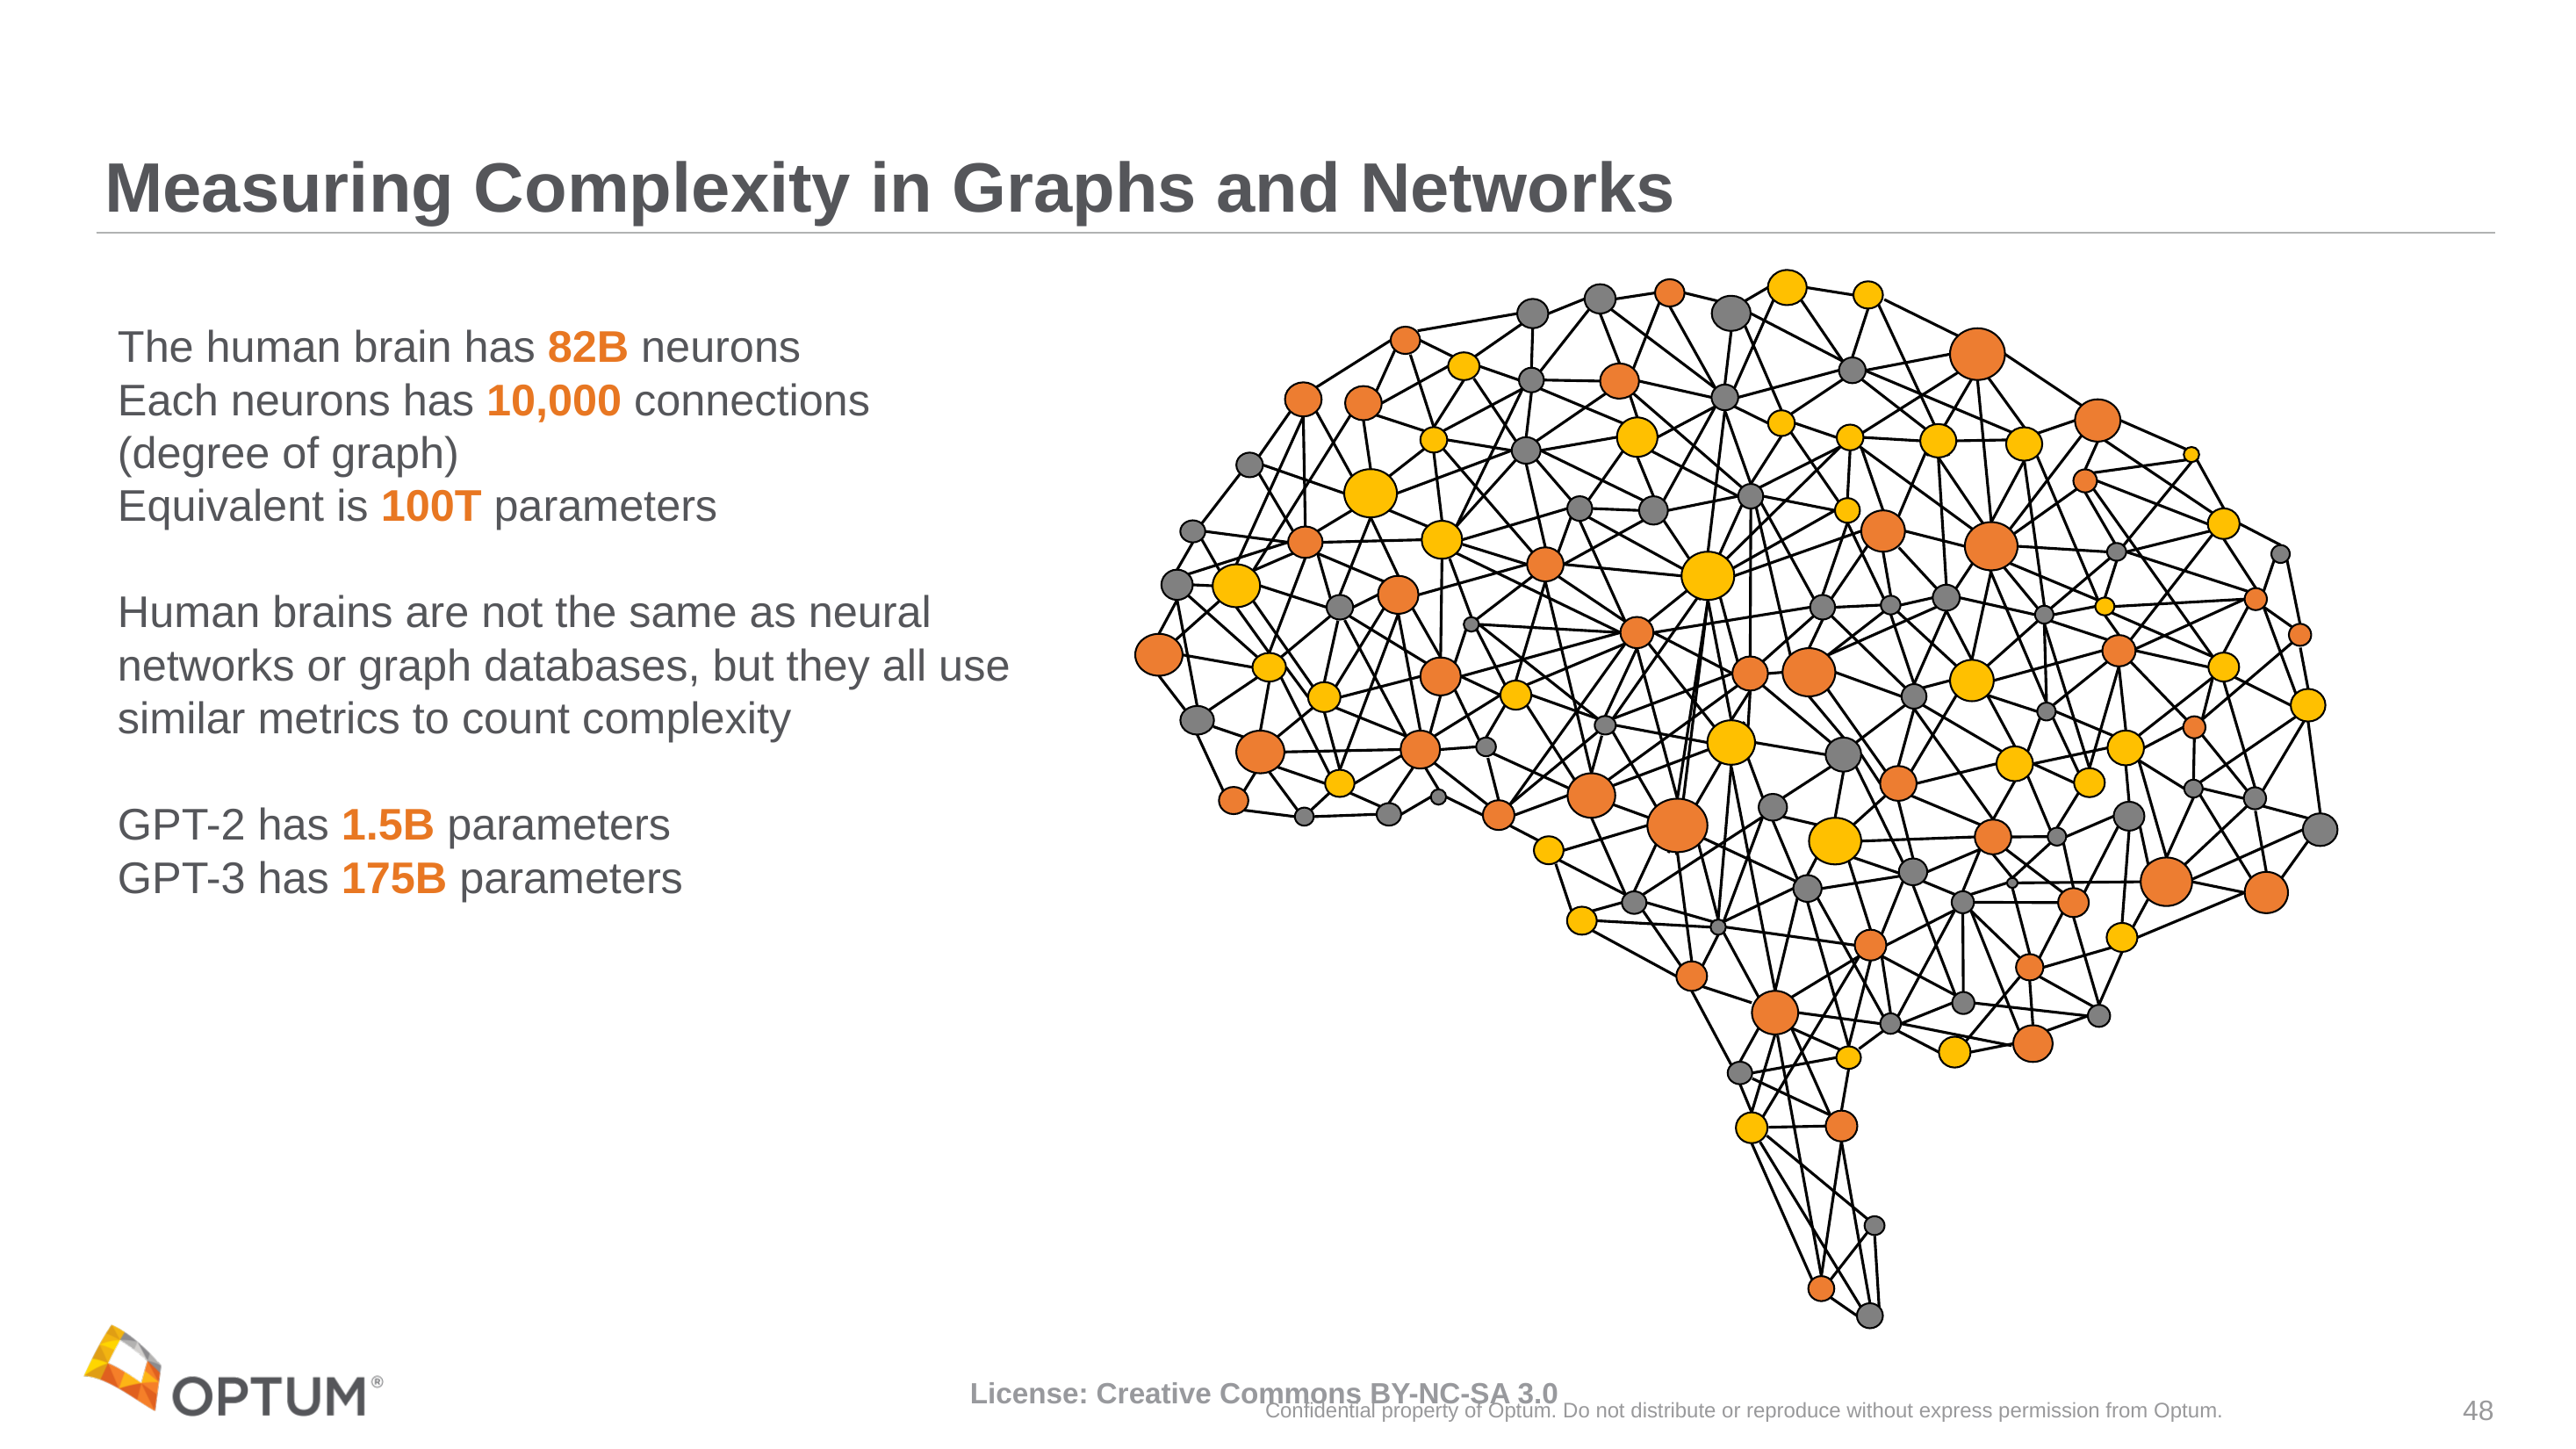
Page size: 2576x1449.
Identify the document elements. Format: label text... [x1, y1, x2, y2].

text_box The human brain has 82B neurons Each neurons has 10,000 connections (degree of graph) Equivalent is 100T parameters Human brains are not the same as neural networks or graph databases, but they all use similar metrics to count complexity GPT-2 has 1.5B parameters GPT-3 has 175B parameters [104, 311, 1083, 909]
footer Confidential property of Optum. Do not distribute or reproduce without express permission from Optum. [1119, 1370, 2371, 1448]
picture [83, 1323, 385, 1417]
slide_number 48 [2379, 1370, 2494, 1448]
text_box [1134, 270, 2338, 1329]
title Measuring Complexity in Graphs and Networks [104, 0, 2495, 227]
